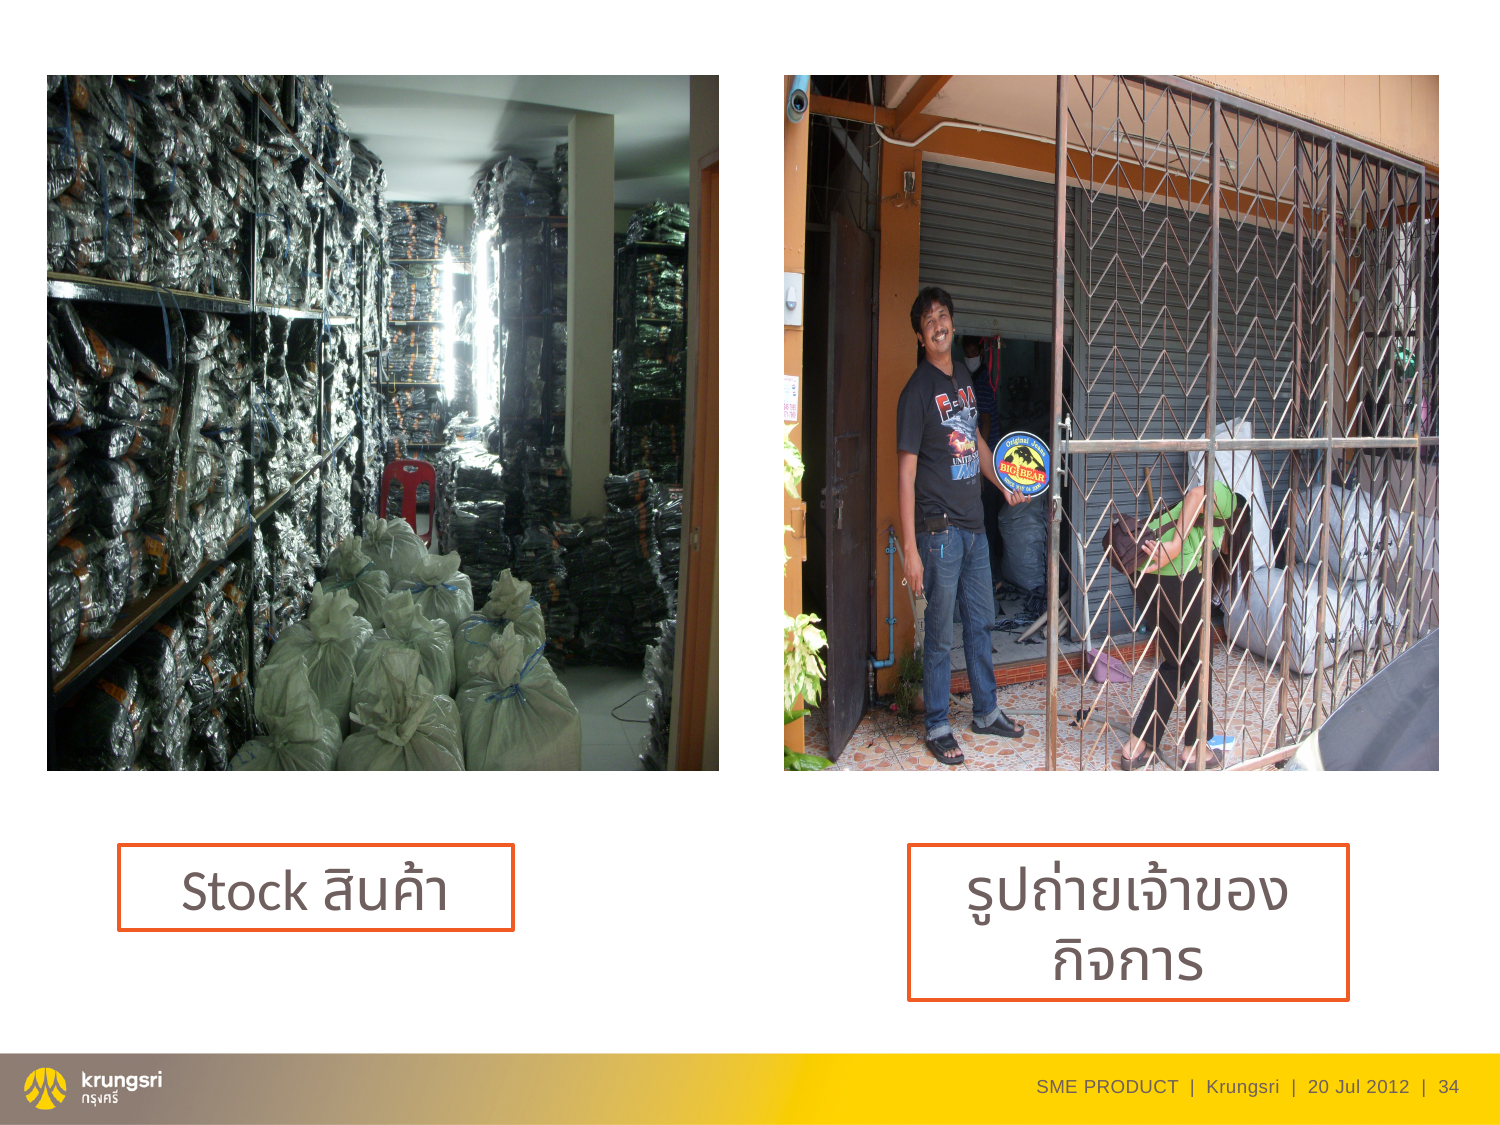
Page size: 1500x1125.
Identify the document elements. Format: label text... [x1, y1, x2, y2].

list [46, 74, 719, 771]
text_box Stock สินค้า [117, 843, 515, 932]
text_box รูปถ่ายเจ้าของกิจการ [907, 843, 1350, 1002]
footer SME PRODUCT | Krungsri | 20 Jul 2012 | [676, 1064, 1427, 1109]
picture [783, 74, 1439, 771]
slide_number 34 [1438, 1064, 1493, 1109]
picture [0, 1053, 1500, 1125]
